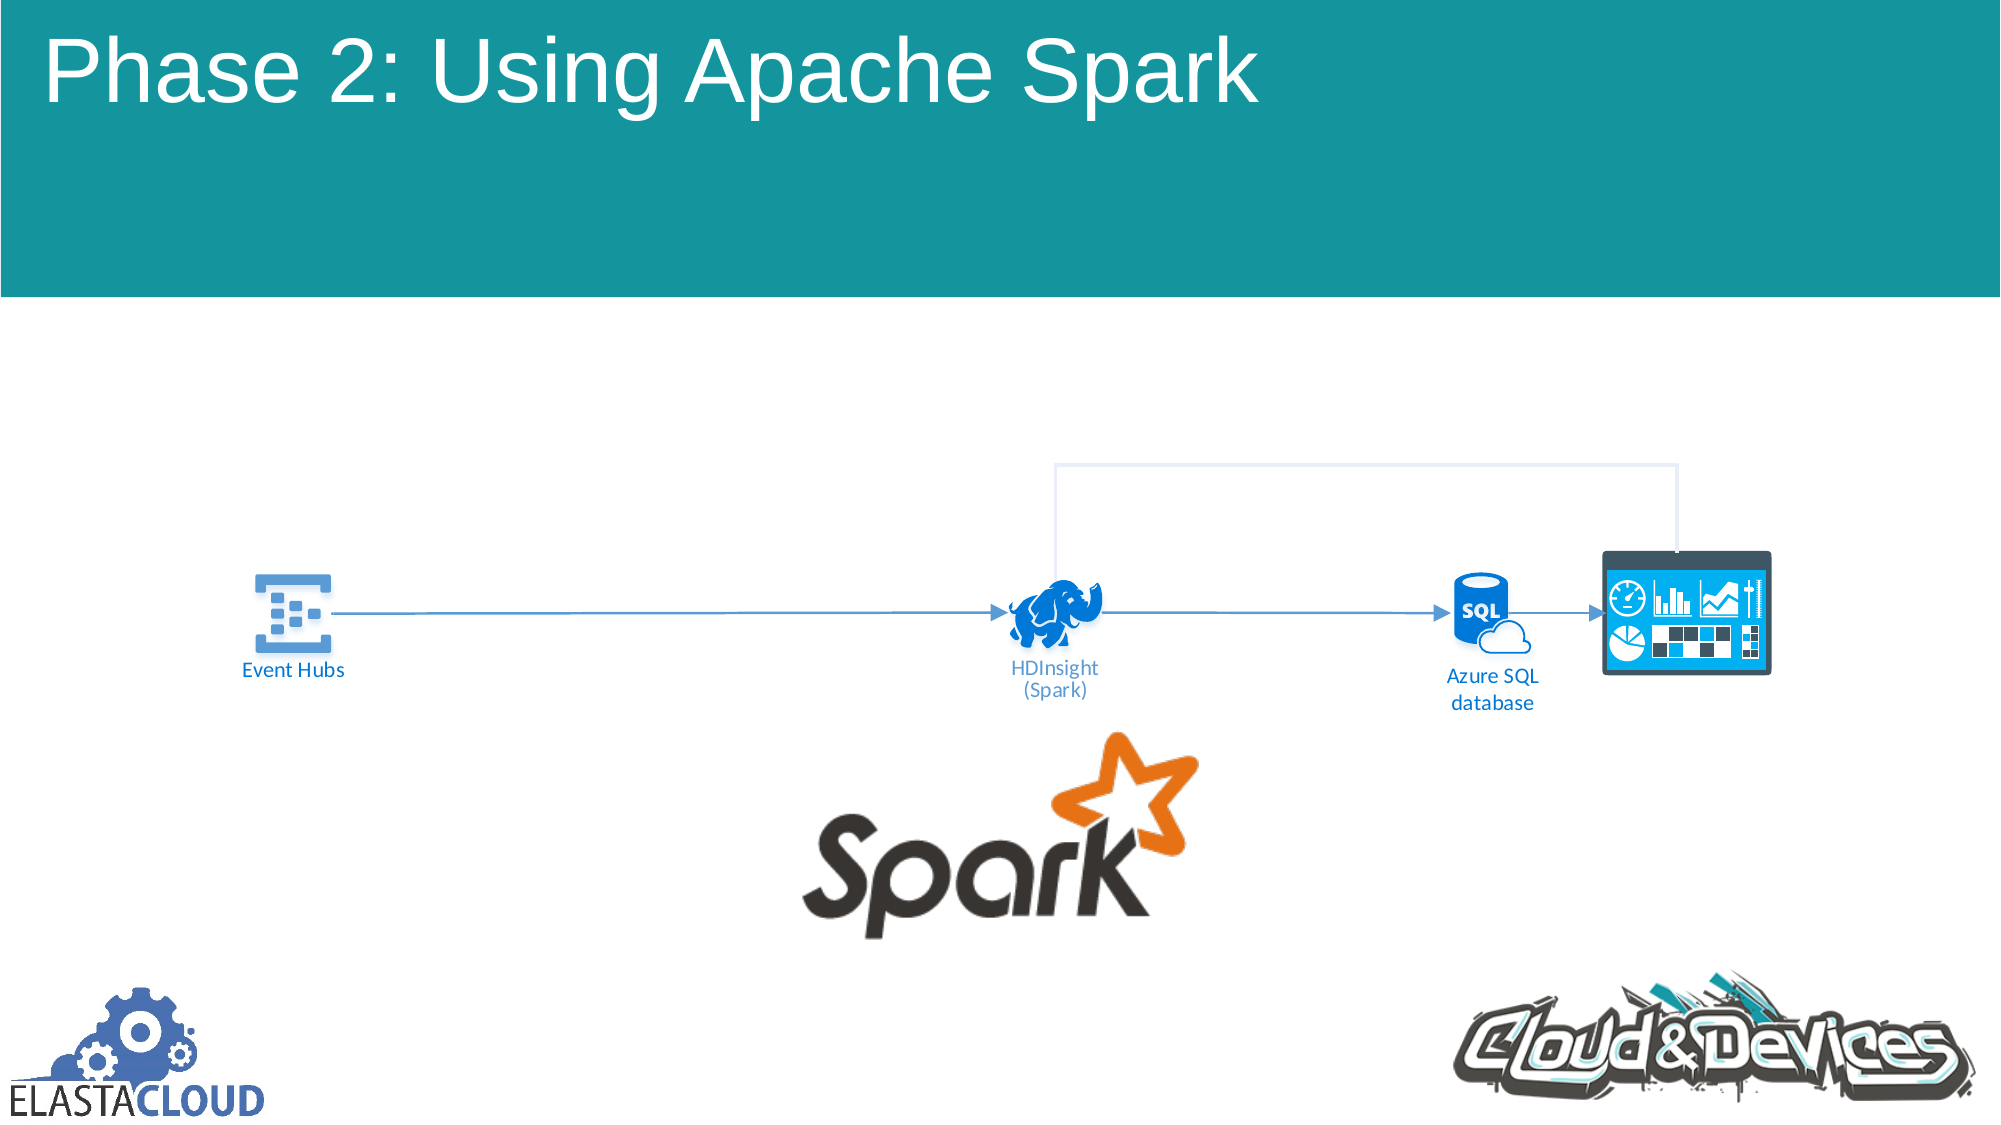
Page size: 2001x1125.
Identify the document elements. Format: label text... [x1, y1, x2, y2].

picture [228, 459, 1773, 943]
picture [1, 983, 270, 1125]
picture [1429, 948, 2000, 1125]
title Phase 2: Using Apache Spark [0, 0, 2000, 298]
